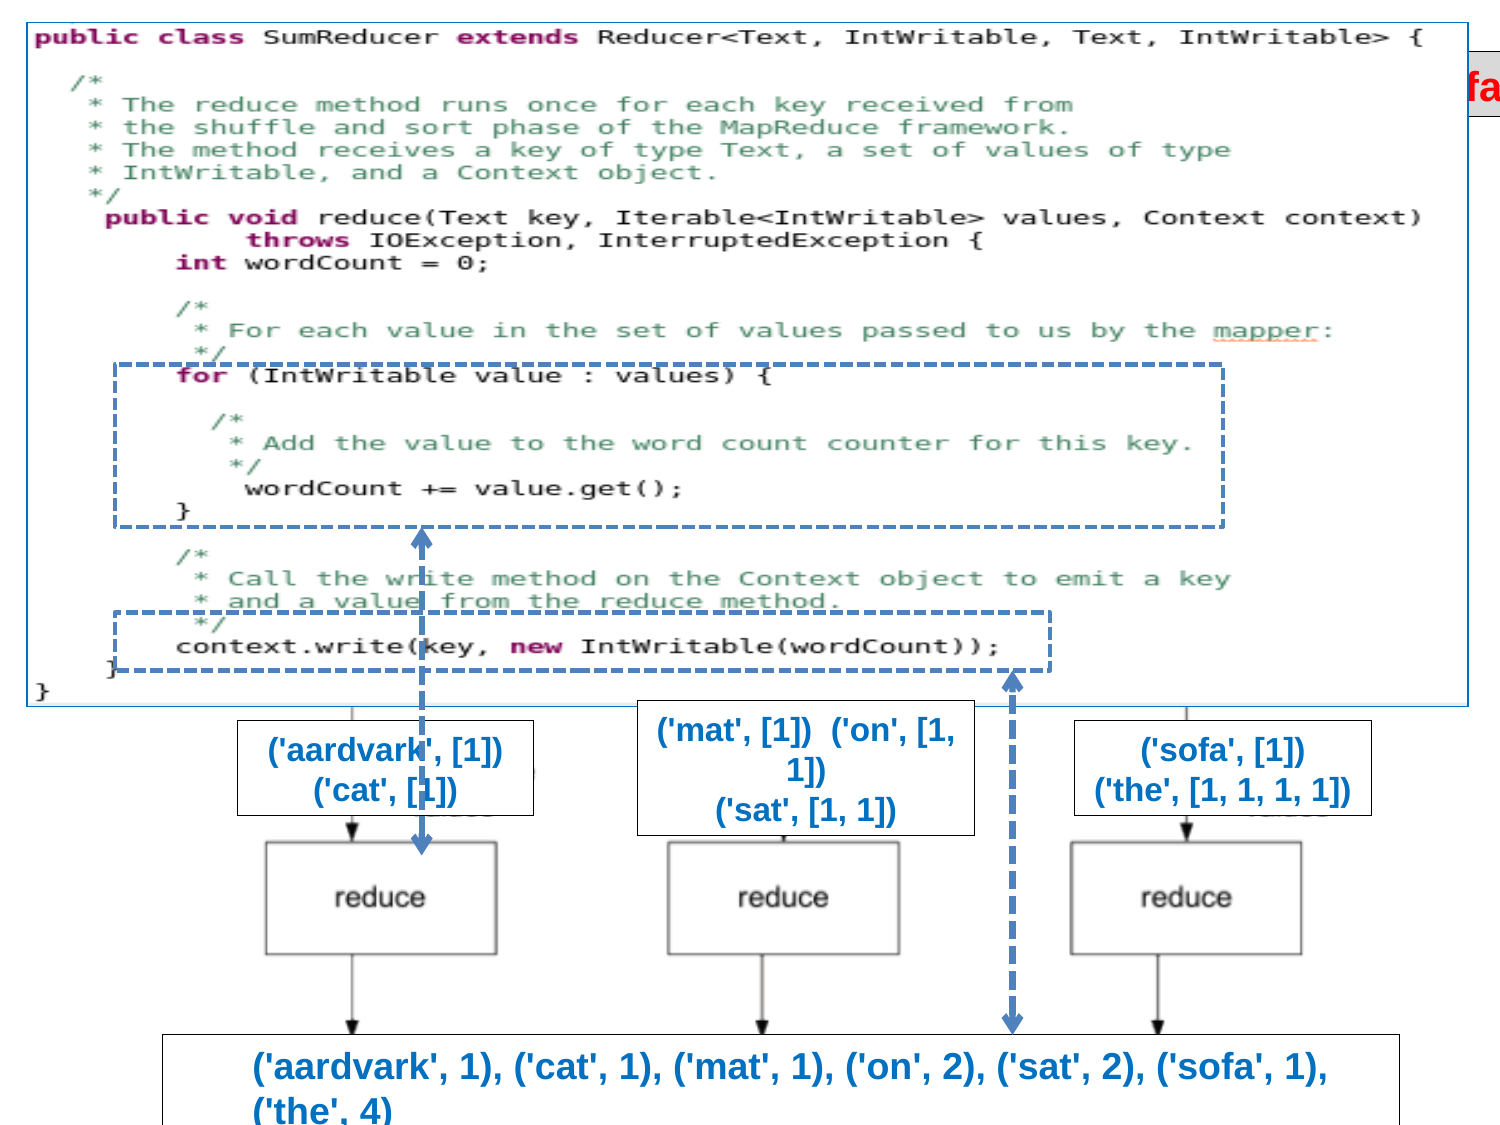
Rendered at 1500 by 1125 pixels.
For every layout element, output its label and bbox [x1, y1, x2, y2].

picture [0, 22, 1500, 1115]
text_box [114, 364, 1224, 856]
text_box [1472, 51, 1500, 118]
text_box [1229, 699, 1372, 837]
text_box [114, 612, 1051, 1036]
